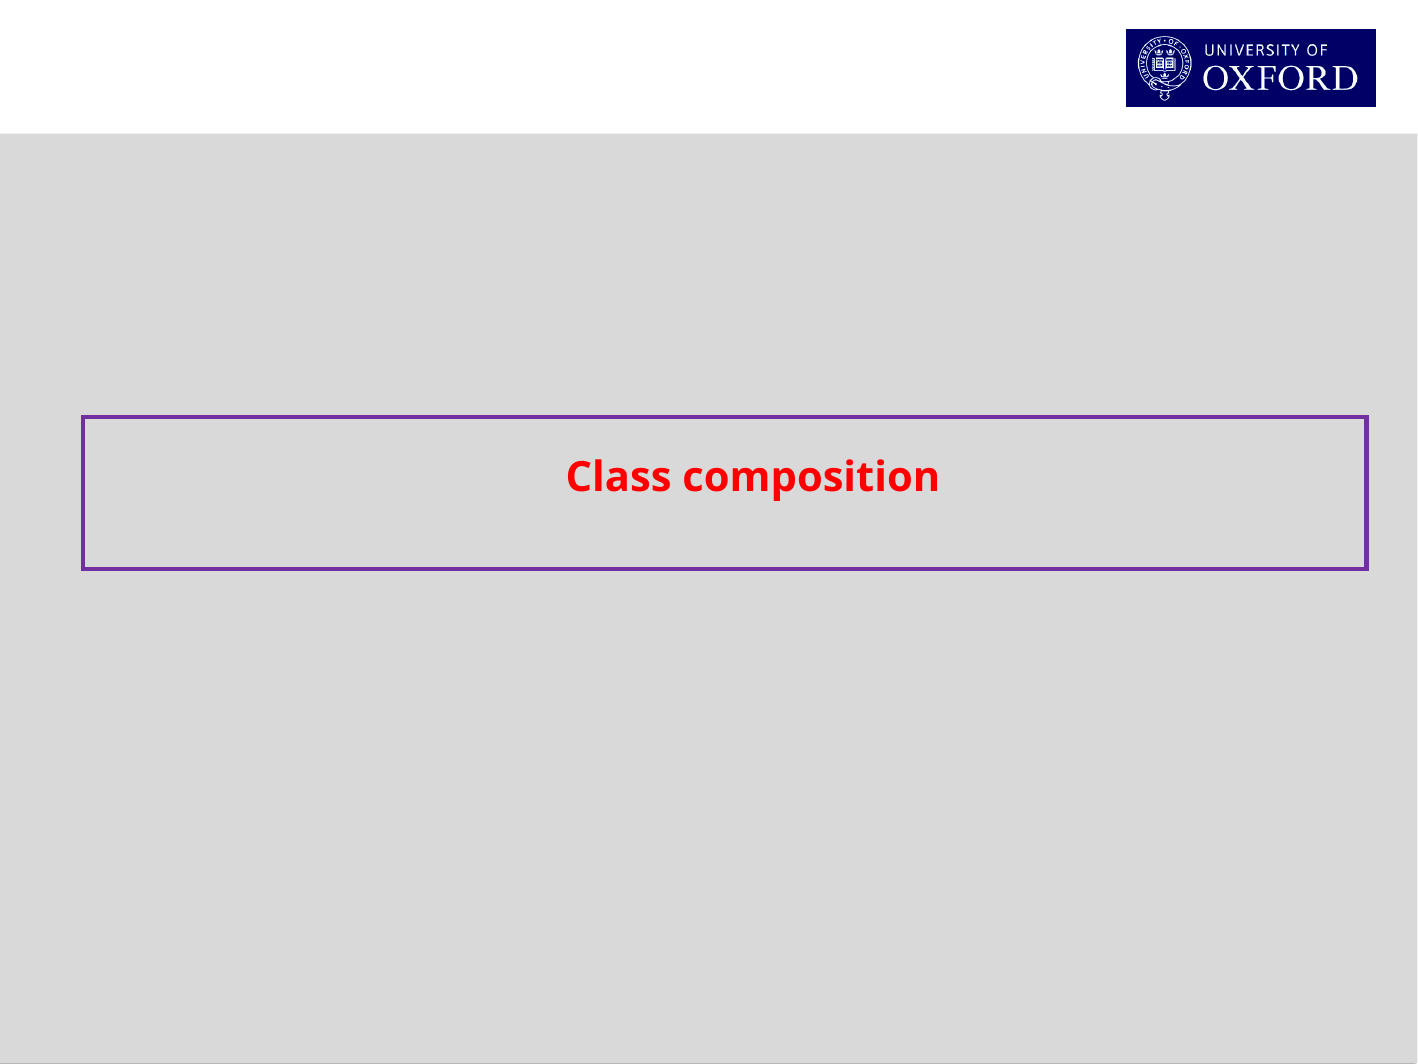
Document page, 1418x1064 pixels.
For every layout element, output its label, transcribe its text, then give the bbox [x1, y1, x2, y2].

text_box [82, 417, 1367, 570]
text_box Class composition [146, 442, 1359, 548]
picture [1126, 29, 1376, 107]
